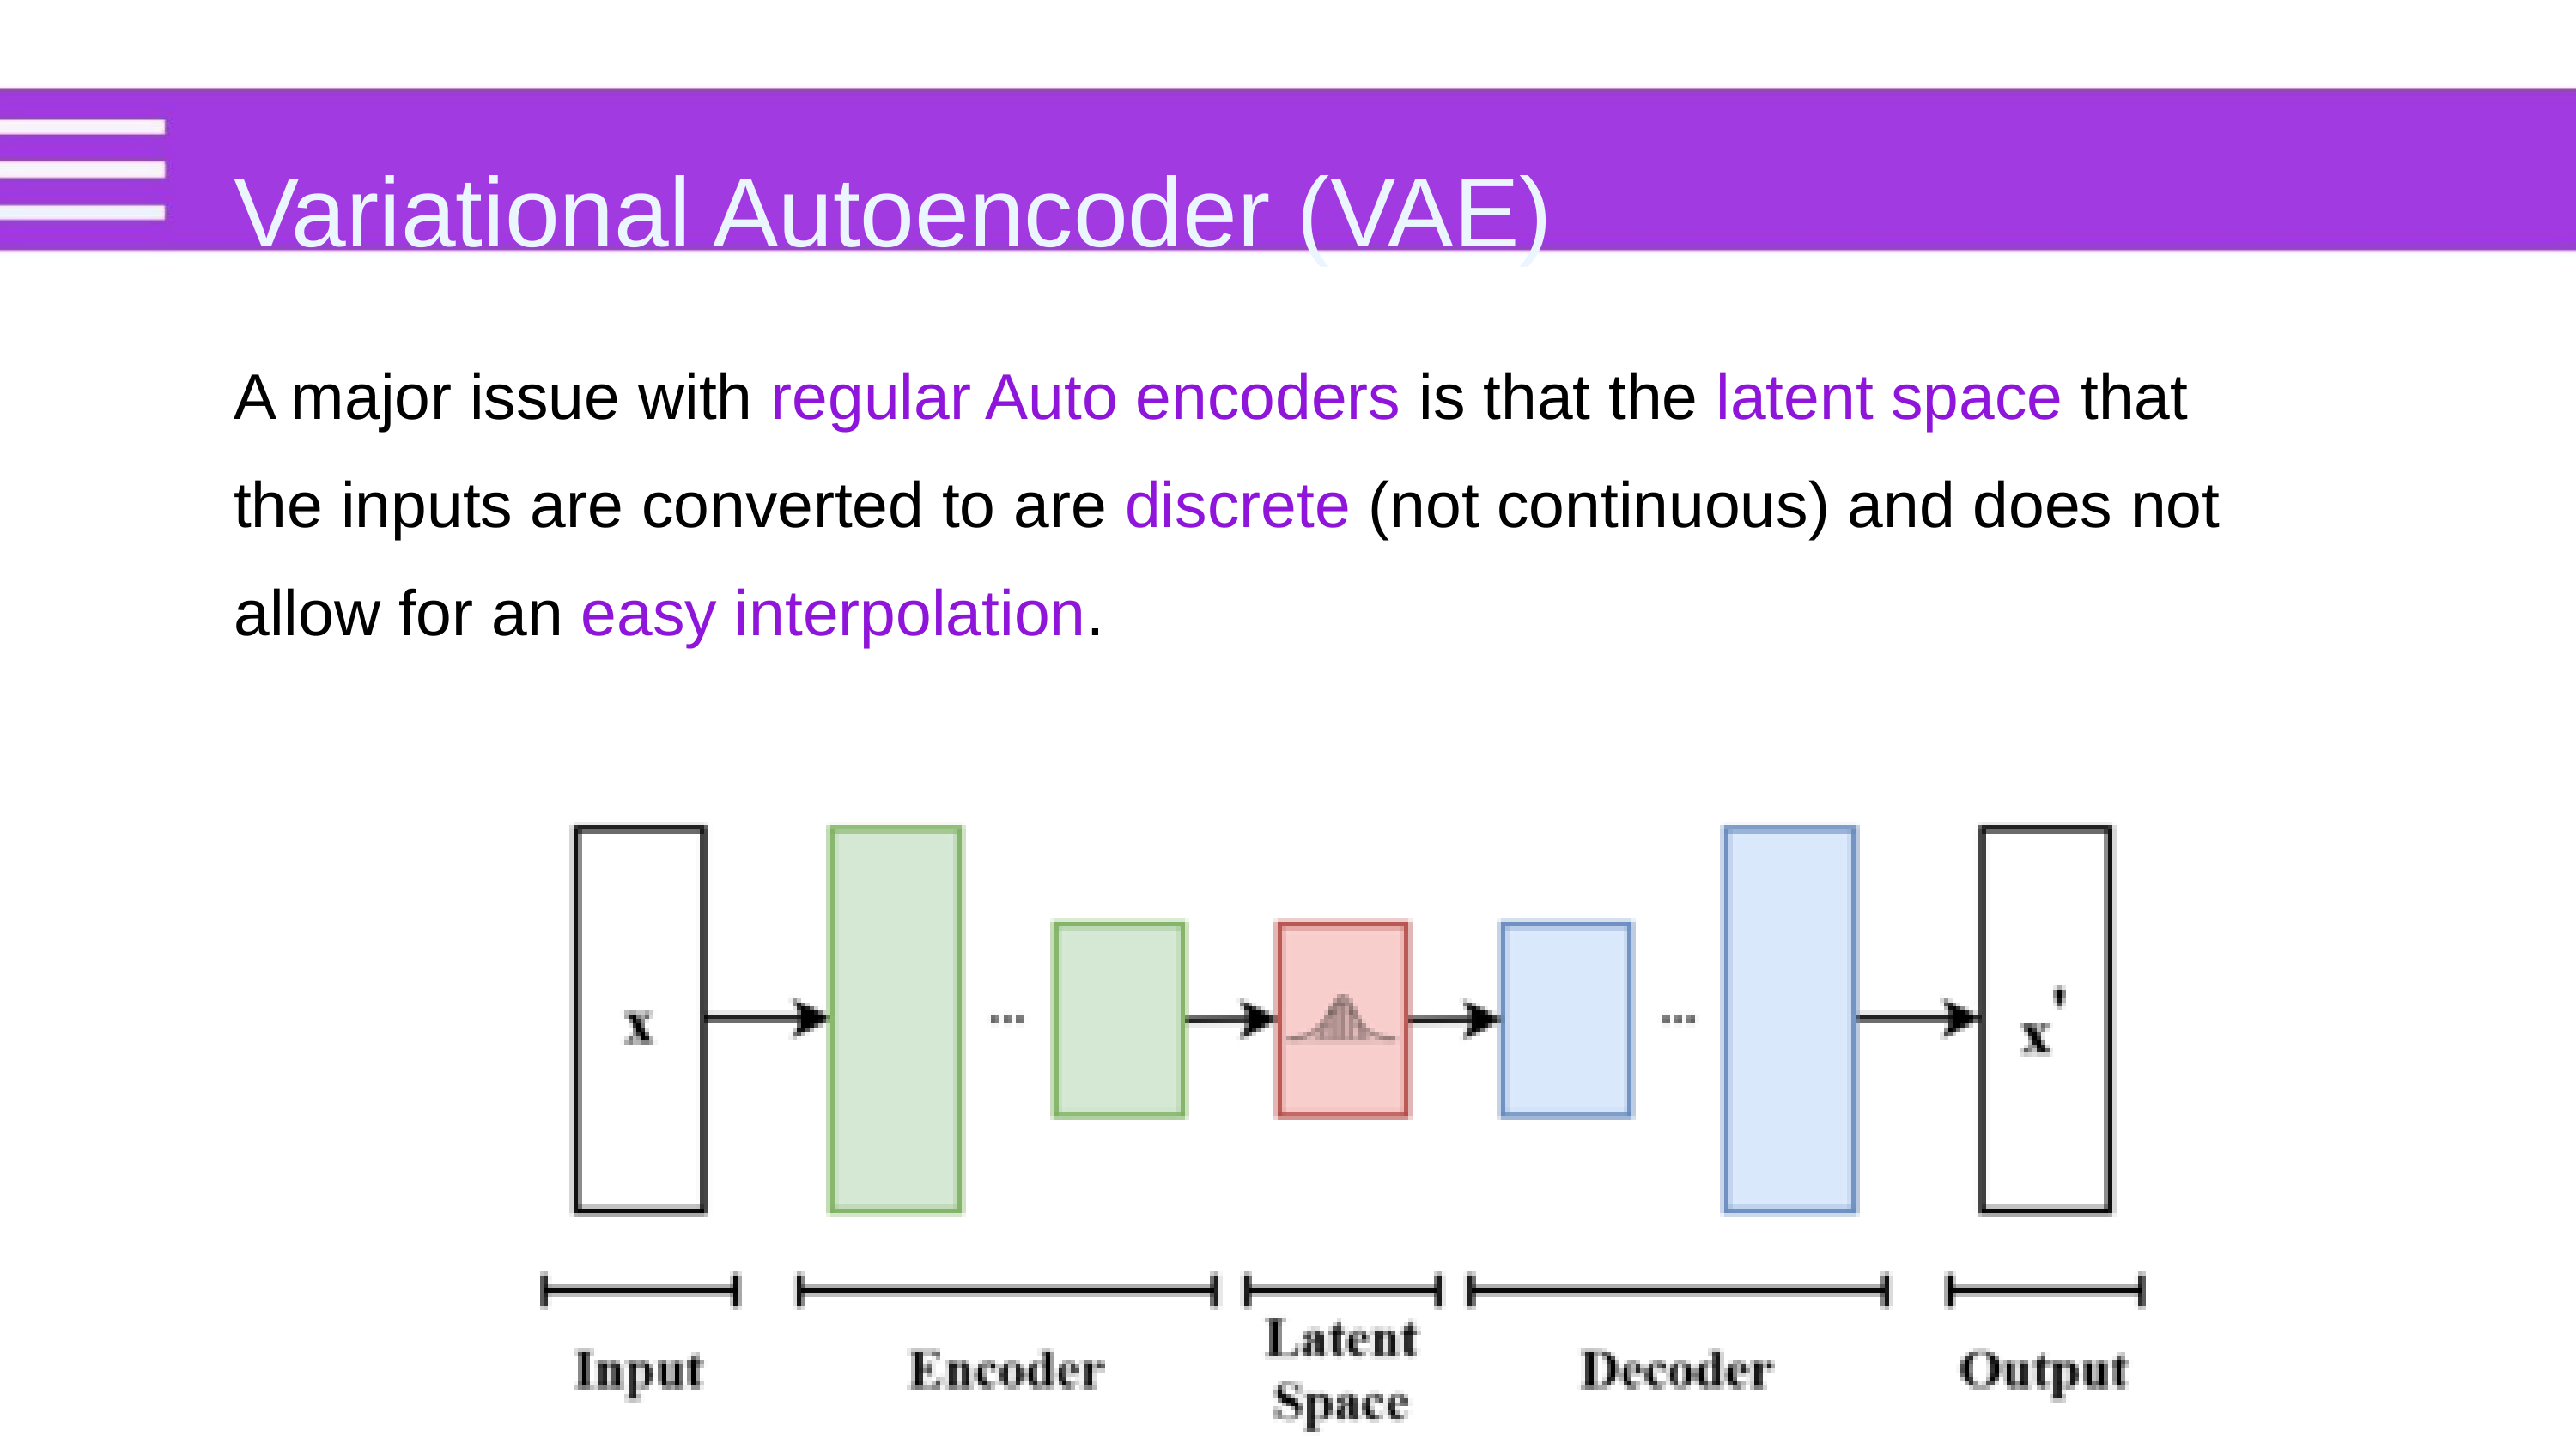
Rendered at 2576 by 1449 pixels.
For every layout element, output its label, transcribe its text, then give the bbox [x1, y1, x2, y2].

text_box [447, 779, 2239, 1449]
text_box A major issue with regular Auto encoders is that the latent space that the inputs are converted to are discrete (not continuous) and does not allow for an easy interpolation. [234, 324, 2262, 649]
text_box [0, 0, 2576, 1449]
text_box Variational Autoencoder (VAE) [234, 100, 2068, 266]
